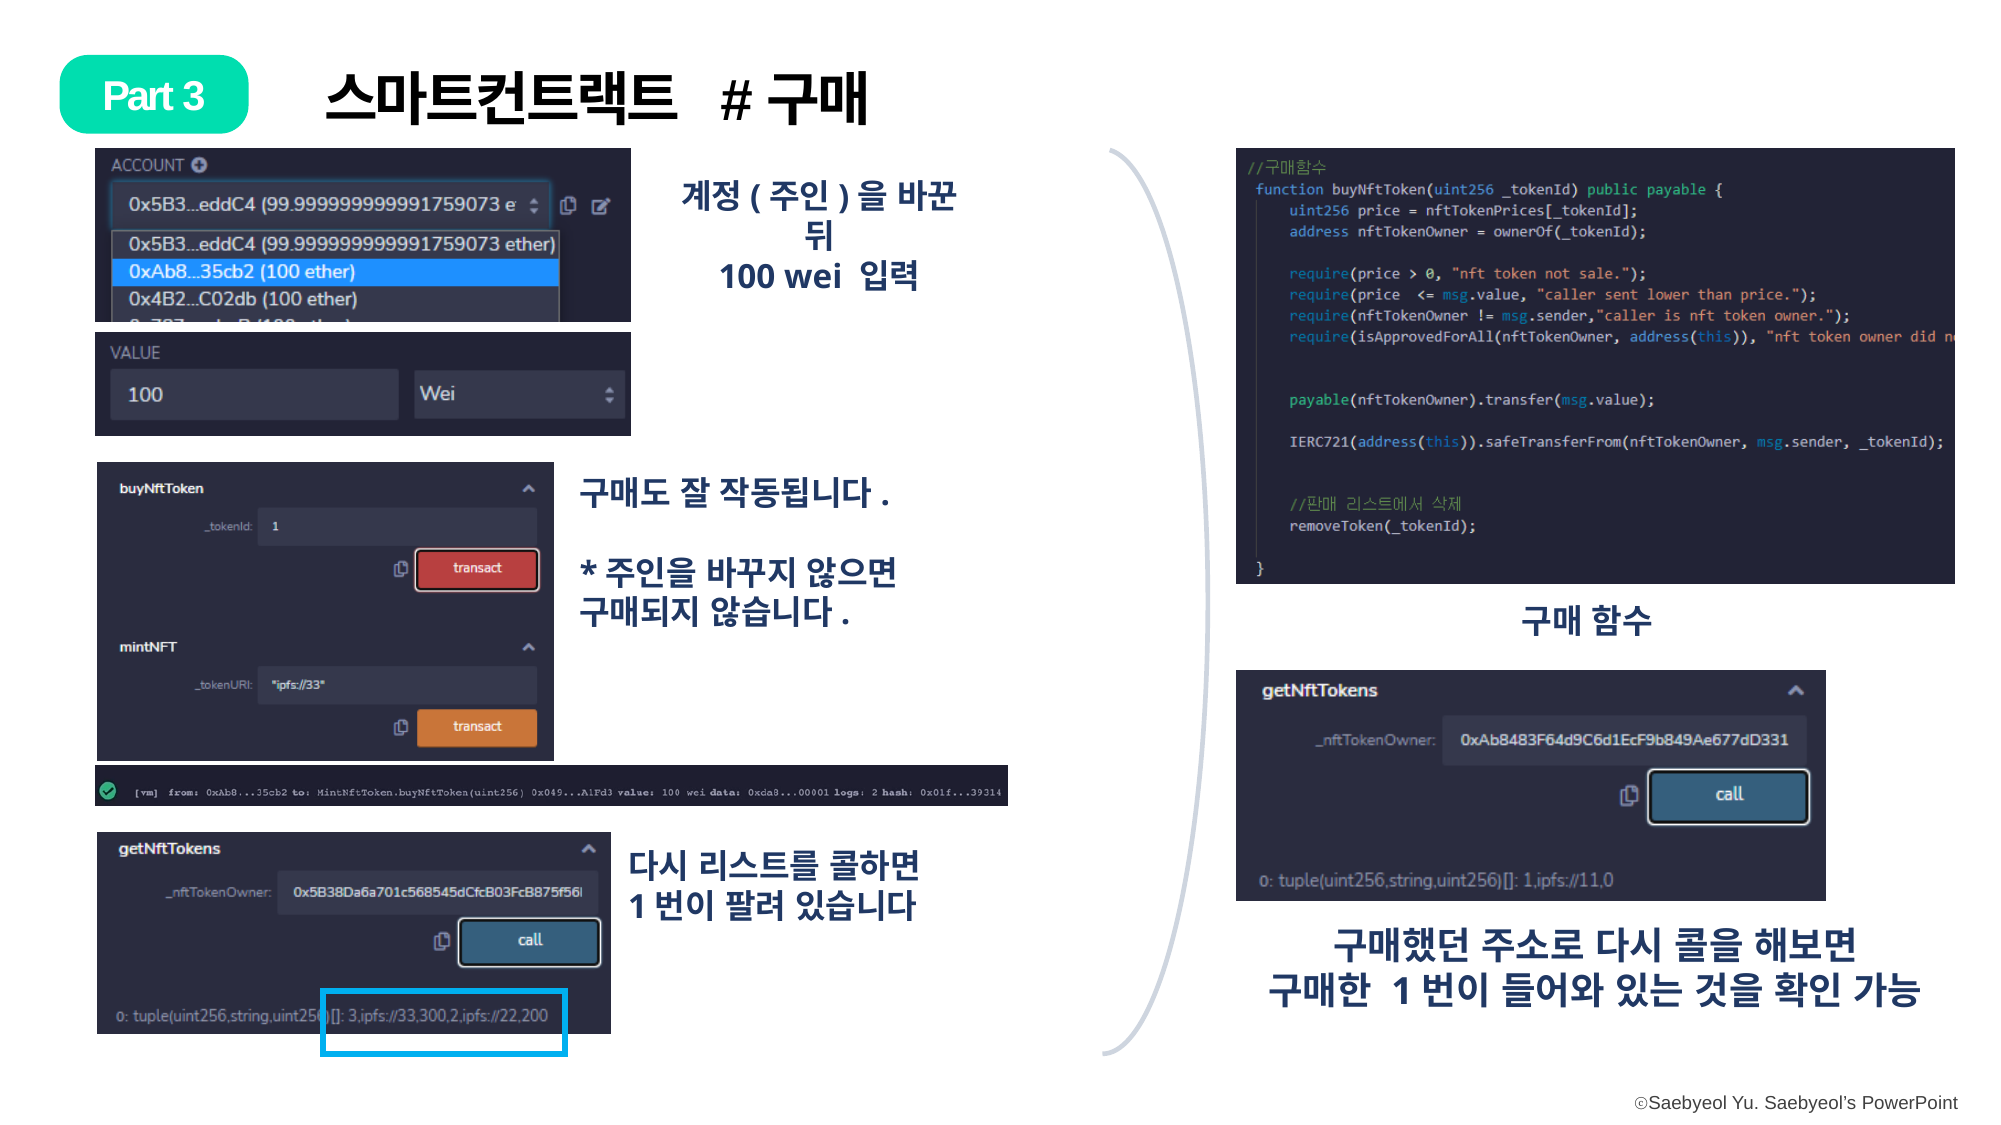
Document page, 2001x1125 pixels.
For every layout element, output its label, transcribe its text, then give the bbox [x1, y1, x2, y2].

picture [95, 332, 631, 436]
text_box 스마트컨트랙트 #구매 [279, 55, 886, 140]
text_box [1102, 149, 1209, 1055]
text_box 계정(주인)을 바꾼 뒤 100 wei 입력 [650, 168, 989, 303]
picture [327, 995, 561, 1034]
text_box [322, 1034, 566, 1055]
text_box [58, 53, 250, 135]
text_box 다시 리스트를 콜하면 1번이 팔려 있습니다 [613, 837, 1044, 933]
picture [1236, 670, 1826, 901]
text_box 구매했던 주소로 다시 콜을 해보면 구매한 1번이 들어와 있는 것을 확인 가능 [1216, 914, 1976, 1020]
picture [97, 832, 611, 1034]
picture [1236, 148, 1955, 584]
text_box 구매도 잘 작동됩니다. *주인을 바꾸지 않으면 구매되지 않습니다. [564, 464, 920, 639]
text_box Part 3 [87, 61, 221, 127]
text_box 구매 함수 [1207, 592, 1967, 648]
picture [97, 462, 554, 761]
picture [95, 765, 1008, 806]
picture [95, 148, 631, 322]
